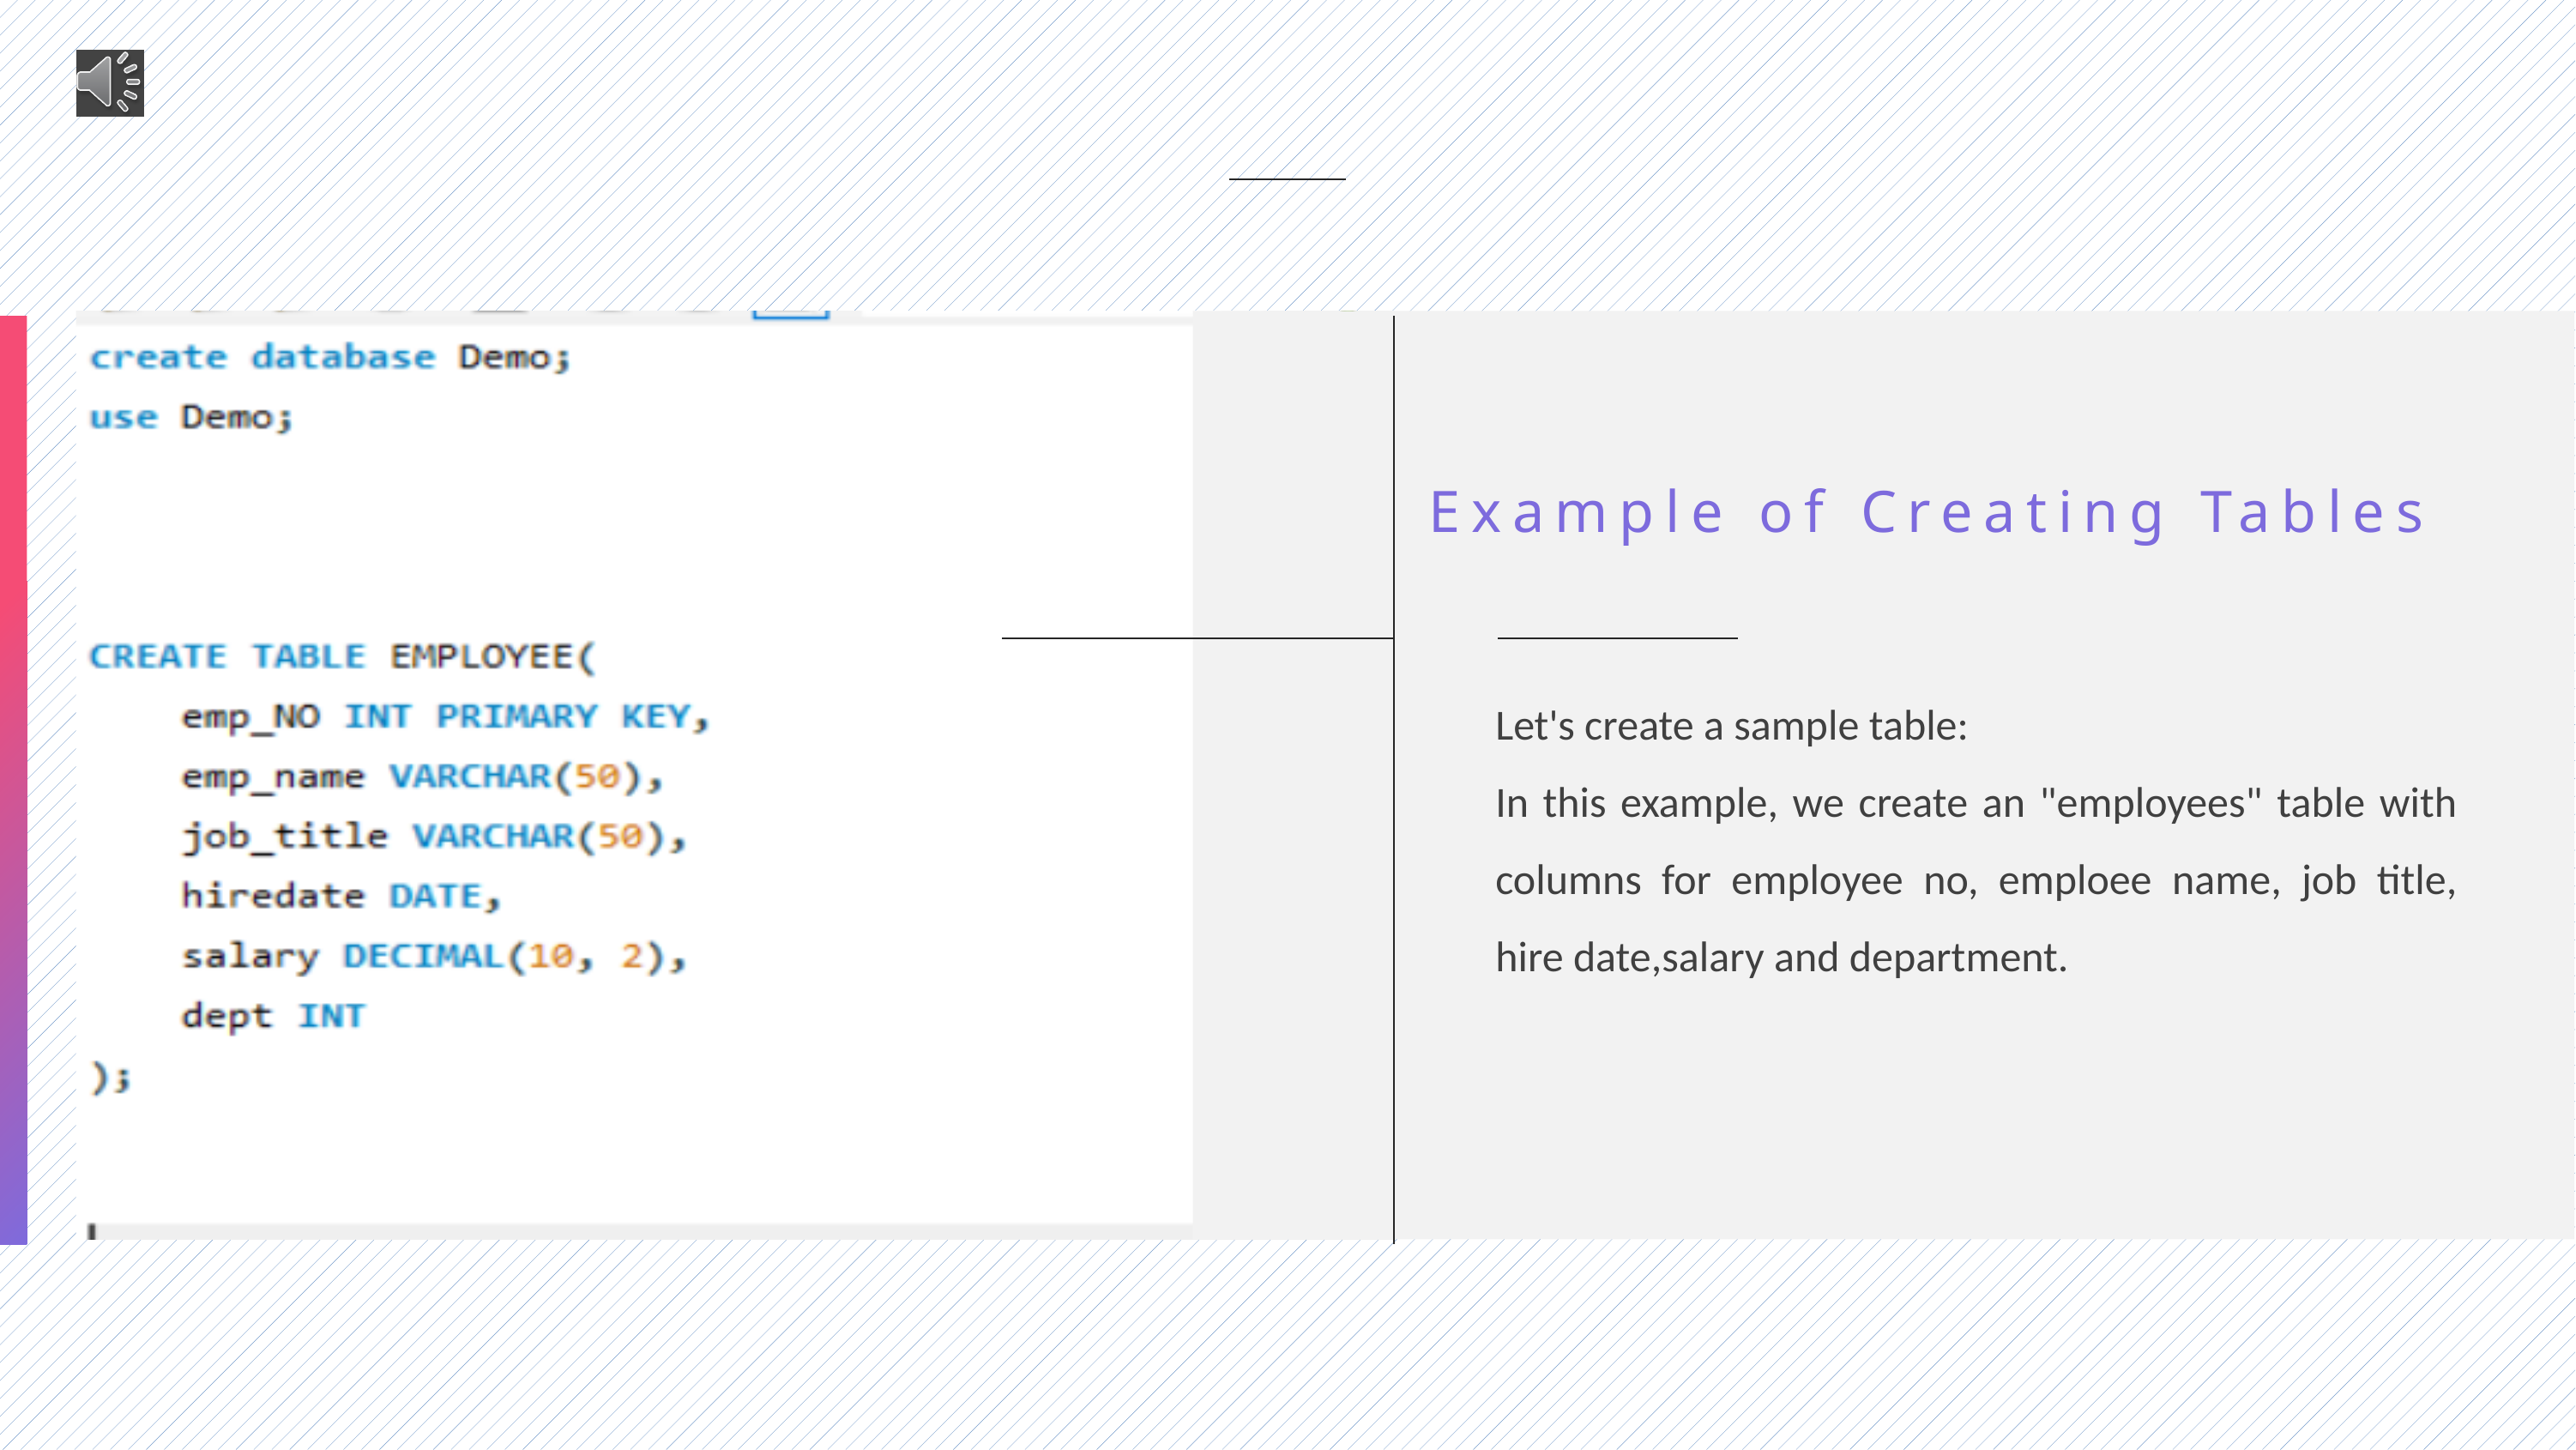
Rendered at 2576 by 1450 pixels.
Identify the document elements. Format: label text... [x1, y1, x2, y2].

picture [75, 48, 145, 118]
picture [75, 311, 1394, 1240]
text_box Example of Creating Tables [1416, 468, 2560, 551]
text_box [0, 314, 28, 1246]
text_box Let's create a sample table: In this example, we create an "employees" table with columns for employee no, emploee name, job title, hire date,salary and department. [1482, 664, 2470, 987]
text_box [1390, 309, 2576, 1241]
